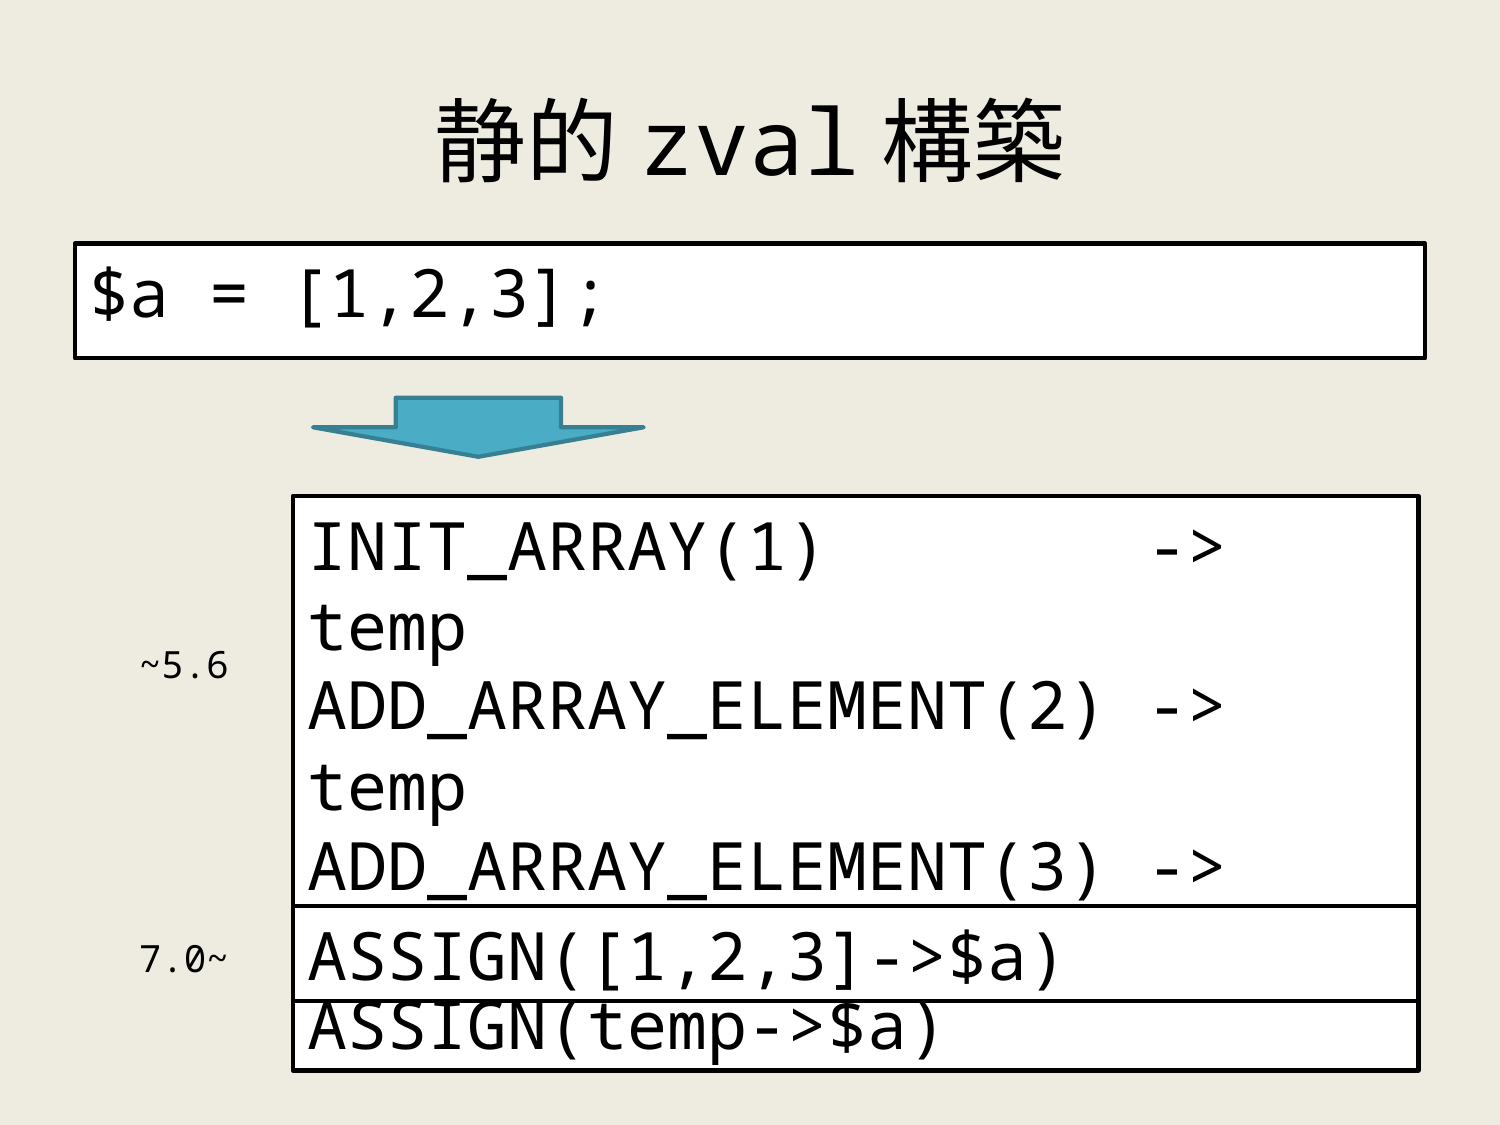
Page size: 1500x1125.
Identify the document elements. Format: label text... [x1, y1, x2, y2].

text_box [310, 395, 646, 459]
text_box $a = [1,2,3]; [73, 241, 1427, 360]
text_box 7.0~ [75, 927, 293, 987]
text_box INIT_ARRAY(1) -> temp ADD_ARRAY_ELEMENT(2) -> temp ADD_ARRAY_ELEMENT(3) -> temp ASSIGN(temp->$a) [291, 494, 1421, 904]
text_box INIT_ARRAY(1) -> temp ADD_ARRAY_ELEMENT(2) -> temp ADD_ARRAY_ELEMENT(3) -> temp ASSIGN(temp->$a) [291, 1003, 1421, 1073]
title 静的zval構築 [75, 45, 1425, 233]
text_box ASSIGN([1,2,3]->$a) [291, 904, 1421, 1003]
text_box ~5.6 [75, 633, 293, 694]
